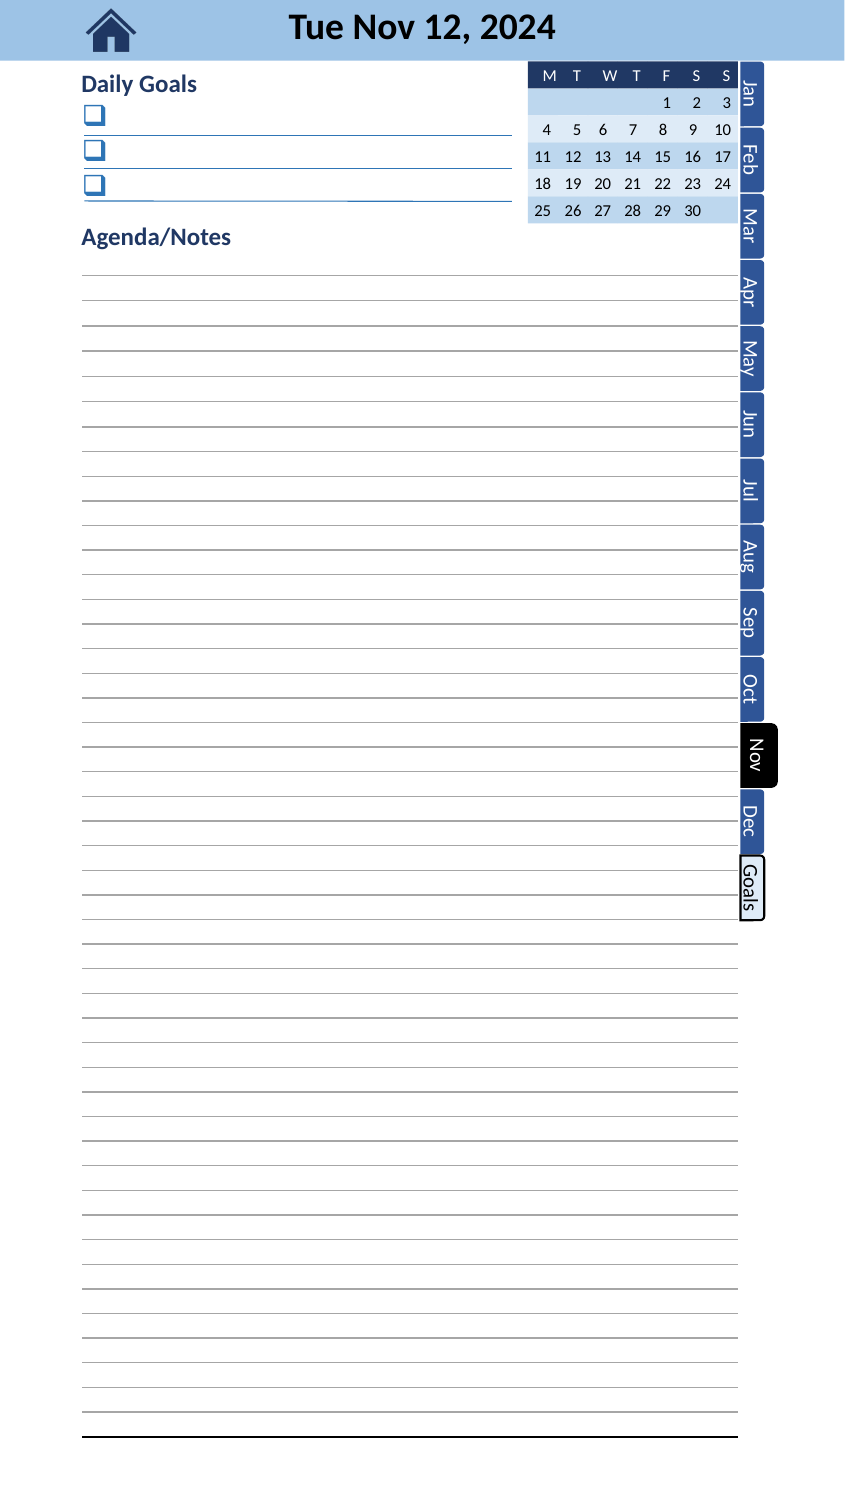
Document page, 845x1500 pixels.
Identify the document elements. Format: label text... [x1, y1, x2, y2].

list Tue Nov 12, 2024 [190, 0, 655, 61]
picture [82, 1, 140, 59]
